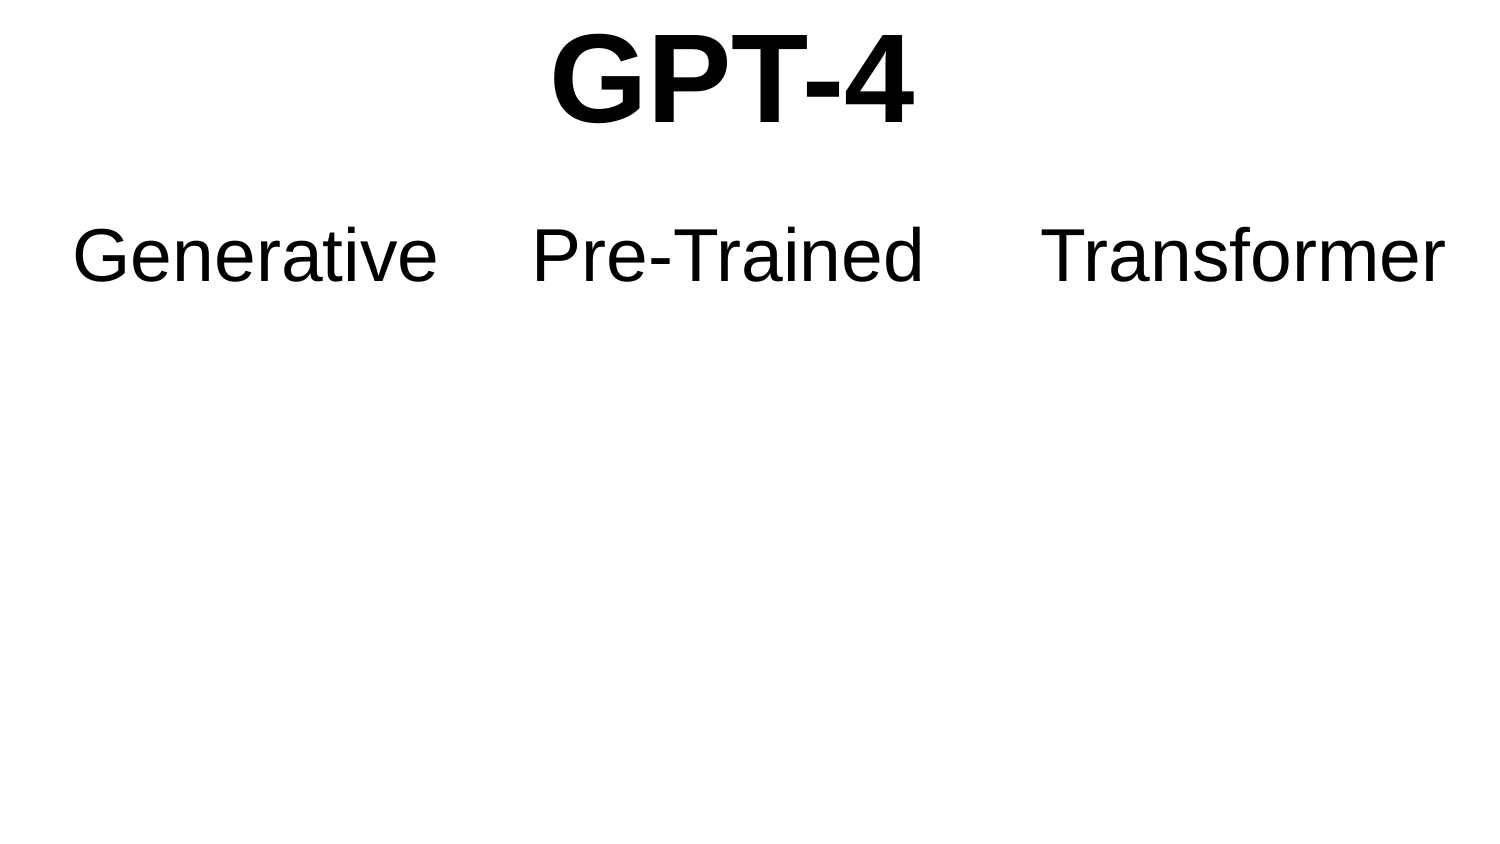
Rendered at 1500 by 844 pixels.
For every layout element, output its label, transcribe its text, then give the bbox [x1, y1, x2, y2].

title Pre-Trained [472, 206, 985, 312]
title Transformer [987, 206, 1500, 312]
title Generative [0, 206, 472, 312]
title GPT-4 [501, 0, 999, 164]
